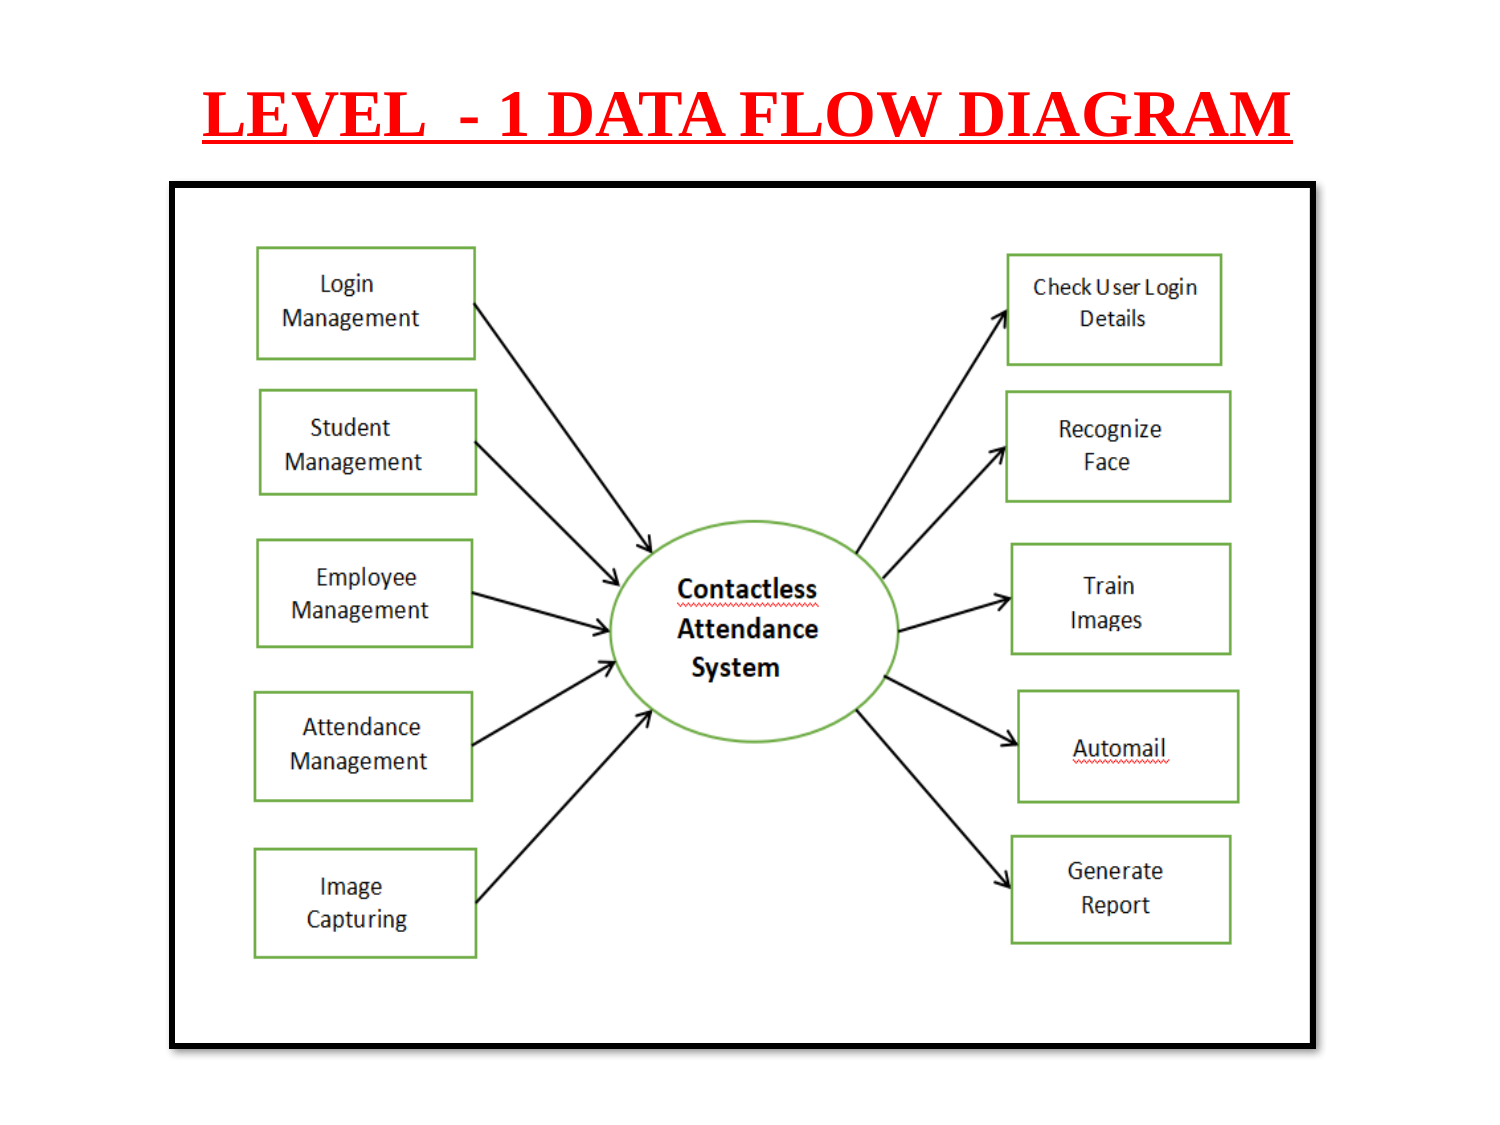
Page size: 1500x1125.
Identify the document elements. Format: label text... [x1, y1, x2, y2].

picture [174, 187, 1310, 1044]
text_box LEVEL - 1 DATA FLOW DIAGRAM [187, 62, 1325, 187]
